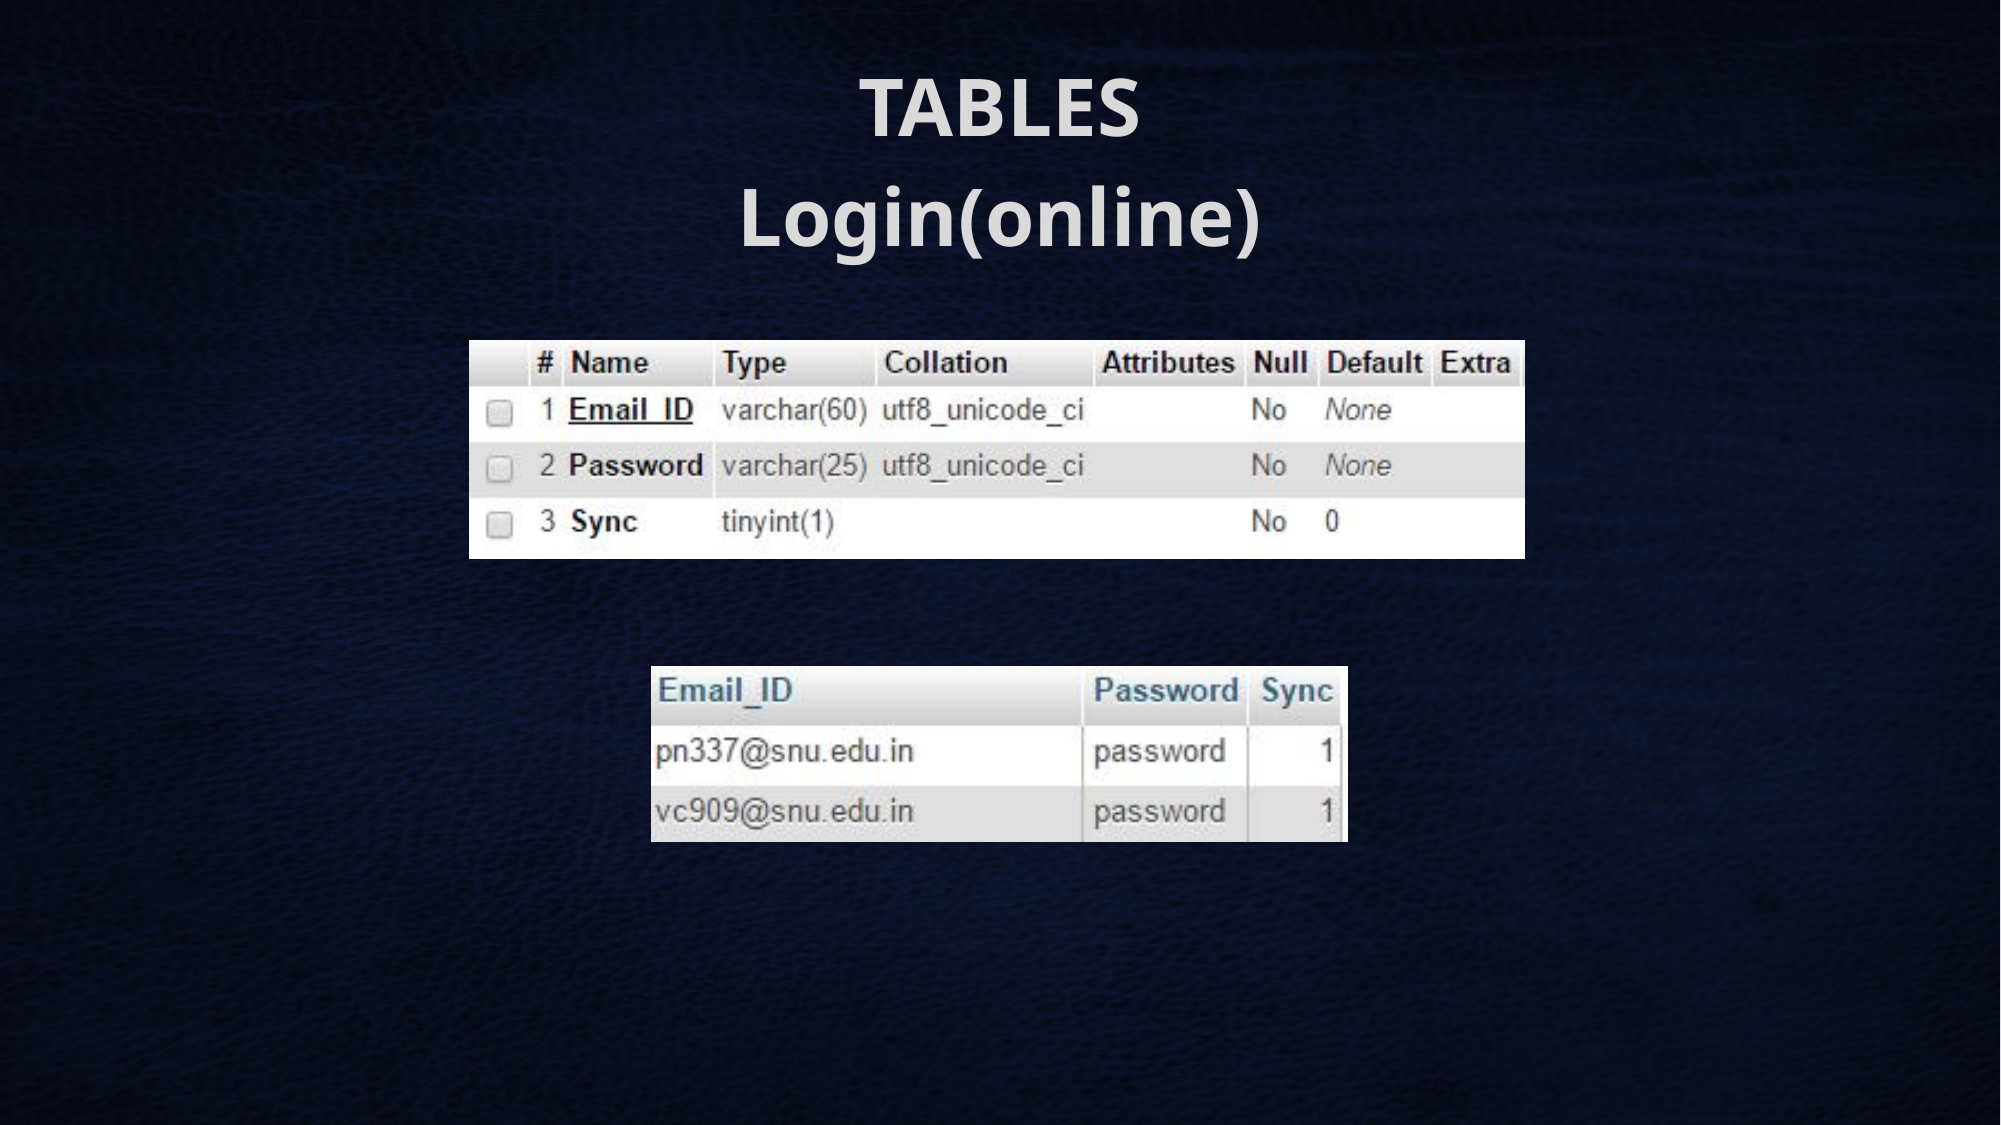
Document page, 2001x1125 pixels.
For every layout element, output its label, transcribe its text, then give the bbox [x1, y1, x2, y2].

picture [0, 0, 2001, 1125]
text_box Login(online) [137, 170, 1863, 272]
title Tables [137, 59, 1863, 162]
